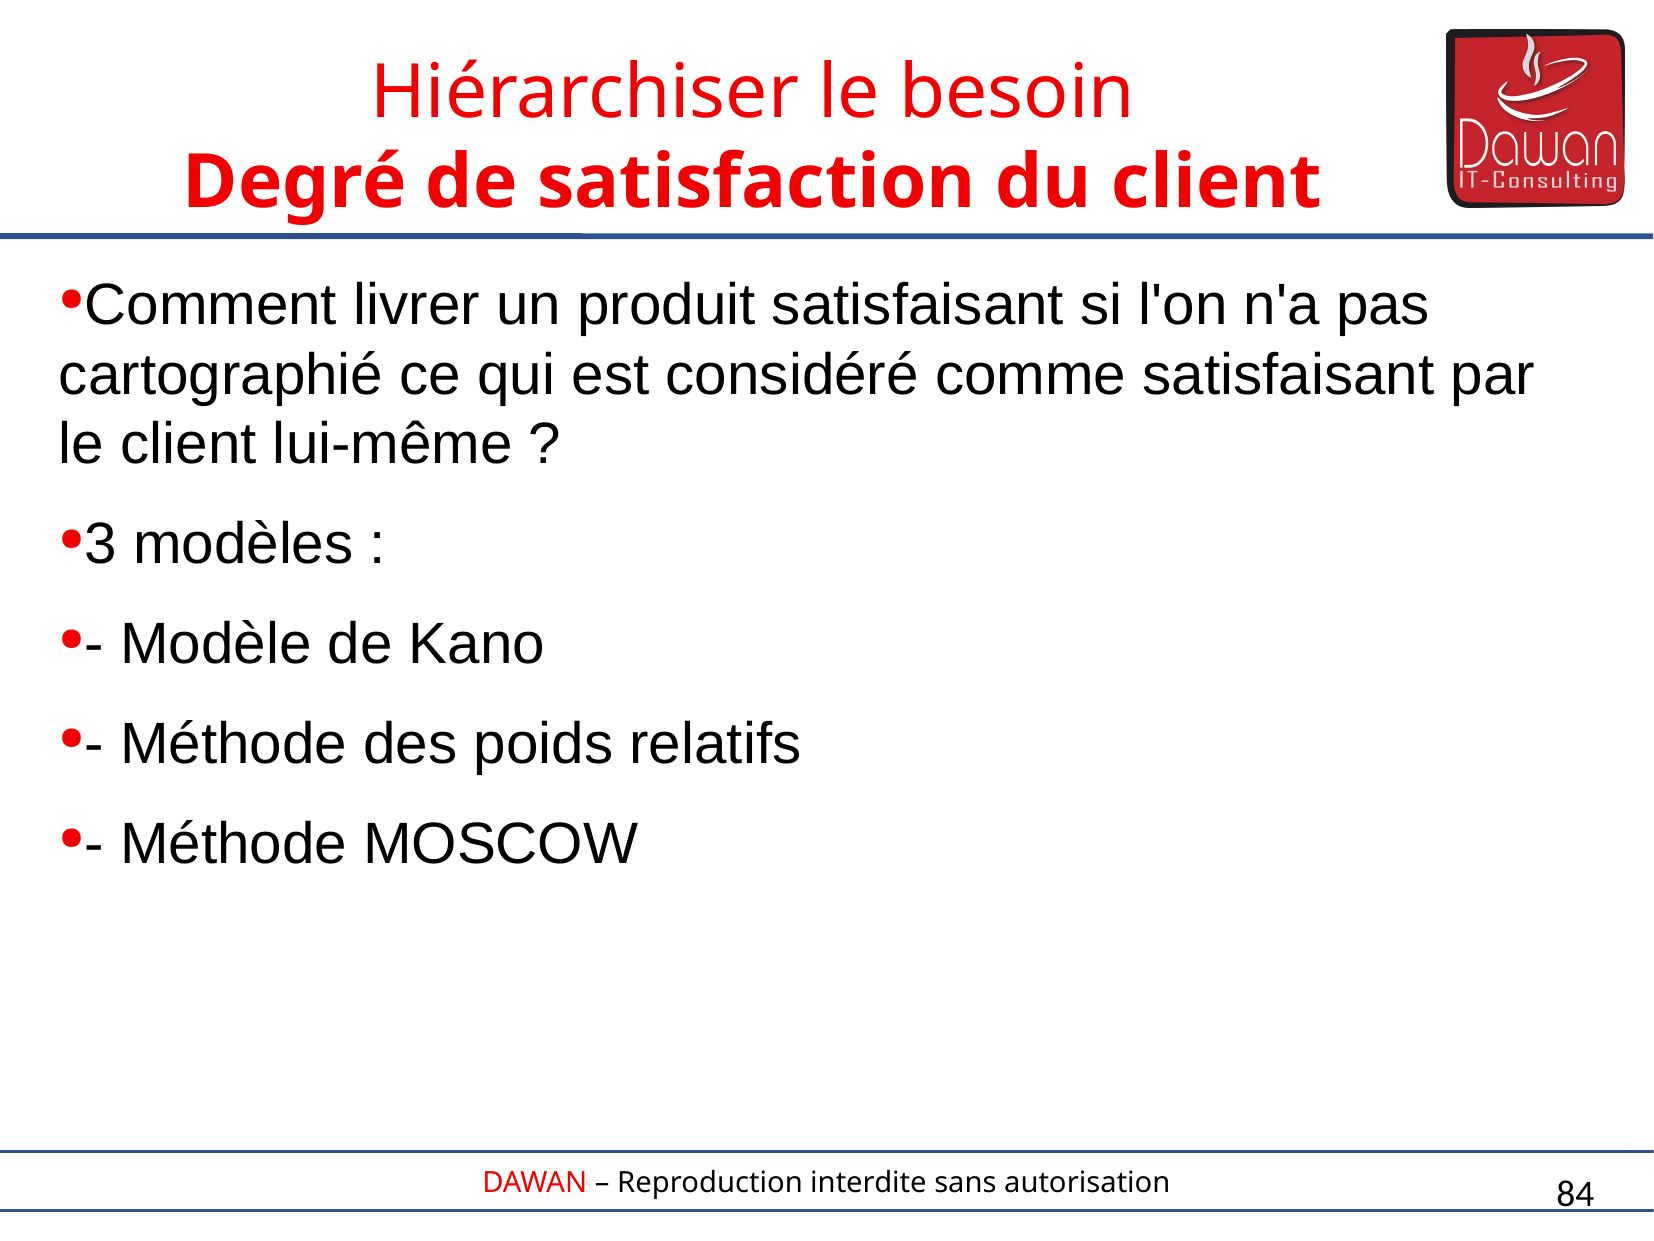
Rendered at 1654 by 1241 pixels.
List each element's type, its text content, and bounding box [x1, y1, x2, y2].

text_box 84 [1535, 1169, 1595, 1233]
list Comment livrer un produit satisfaisant si l'on n'a pas cartographié ce qui est considéré comme satisfaisant par le client lui-même ? 3 modèles : - Modèle de Kano - Méthode des poids relatifs - Méthode MOSCOW [59, 265, 1595, 1109]
title Hiérarchiser le besoin Degré de satisfaction du client [59, 29, 1447, 237]
picture [1447, 29, 1625, 208]
